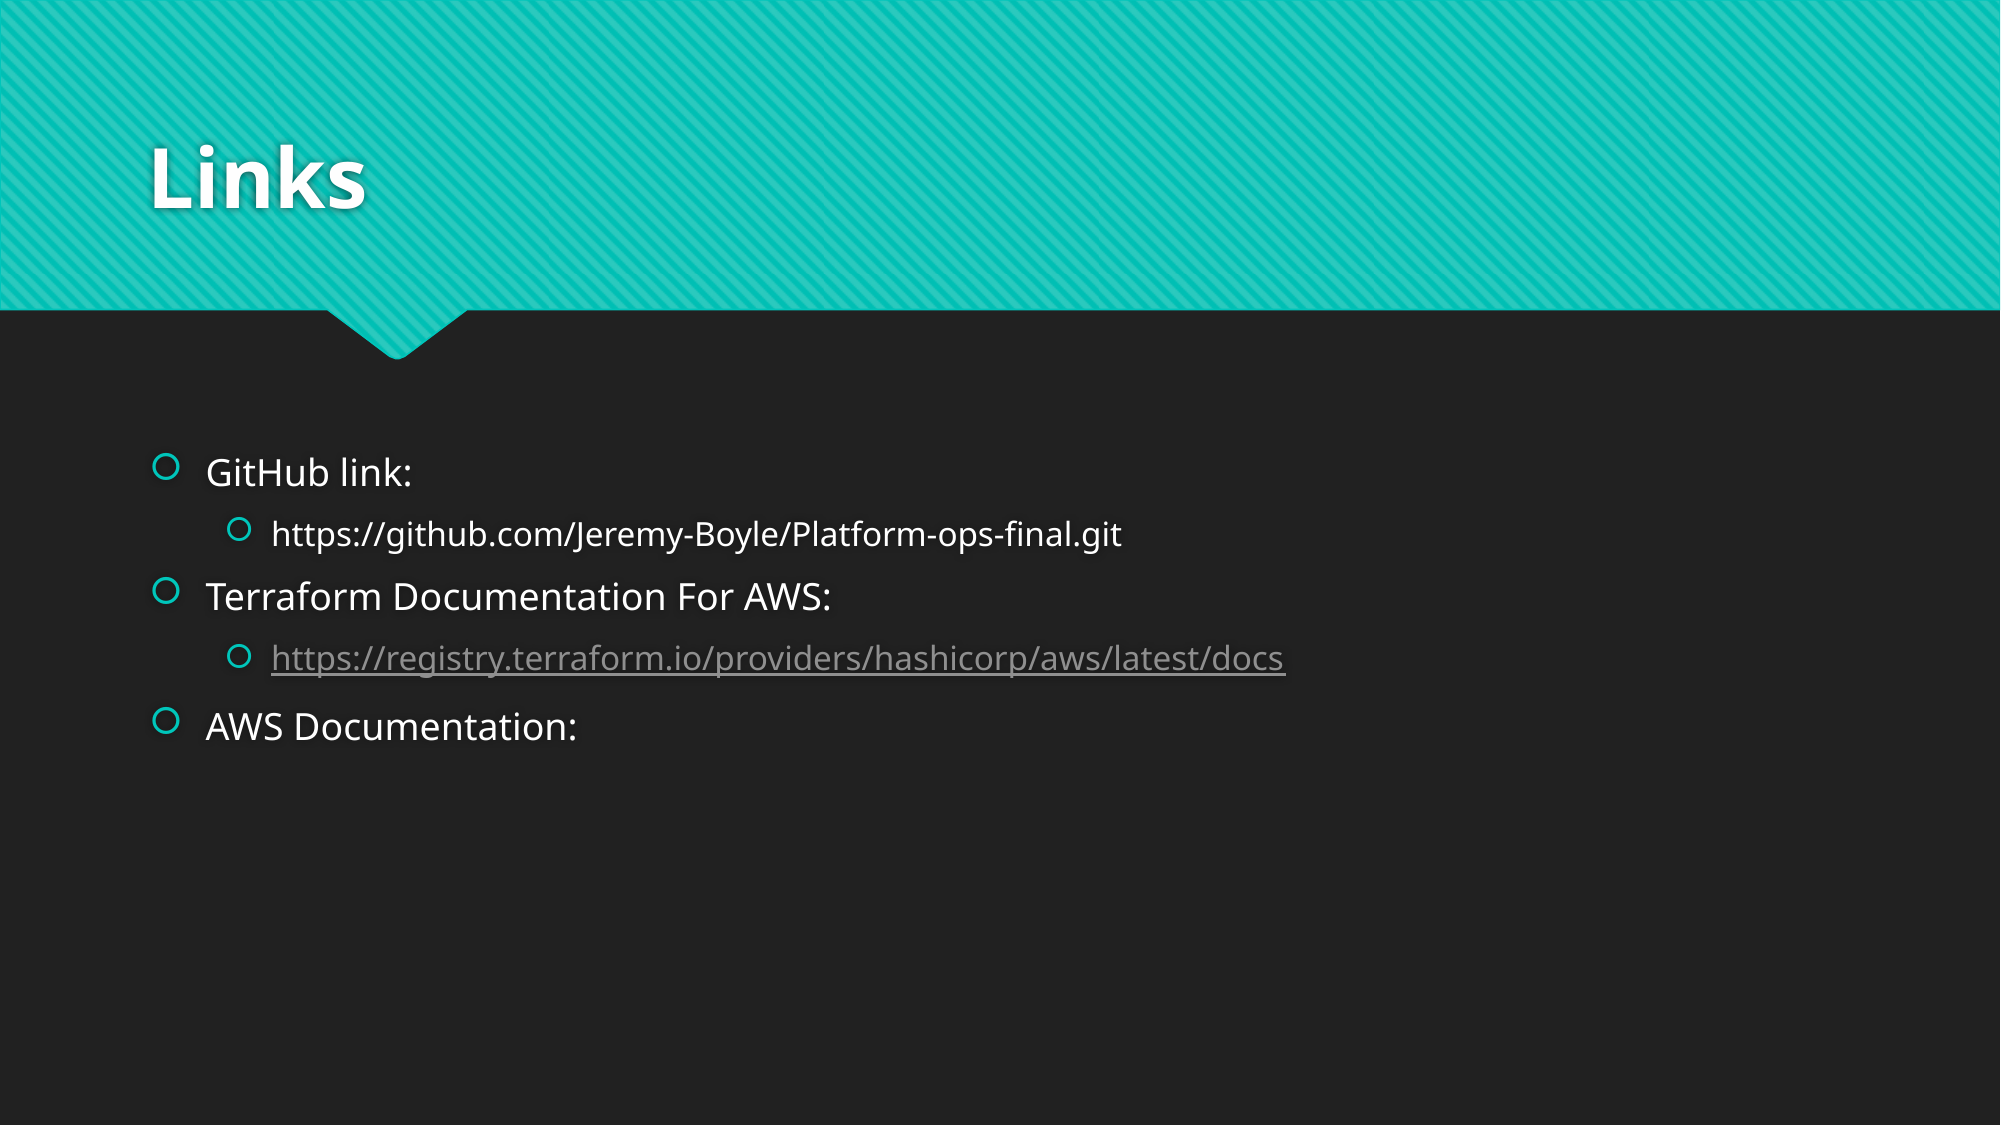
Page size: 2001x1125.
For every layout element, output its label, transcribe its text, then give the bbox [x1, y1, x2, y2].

title Links [132, 73, 1868, 233]
list GitHub link: https://github.com/Jeremy-Boyle/Platform-ops-final.git Terraform Documentation For AWS: https://registry.terraform.io/providers/hashicorp/aws/latest/docs AWS Documentation: [134, 364, 1866, 962]
